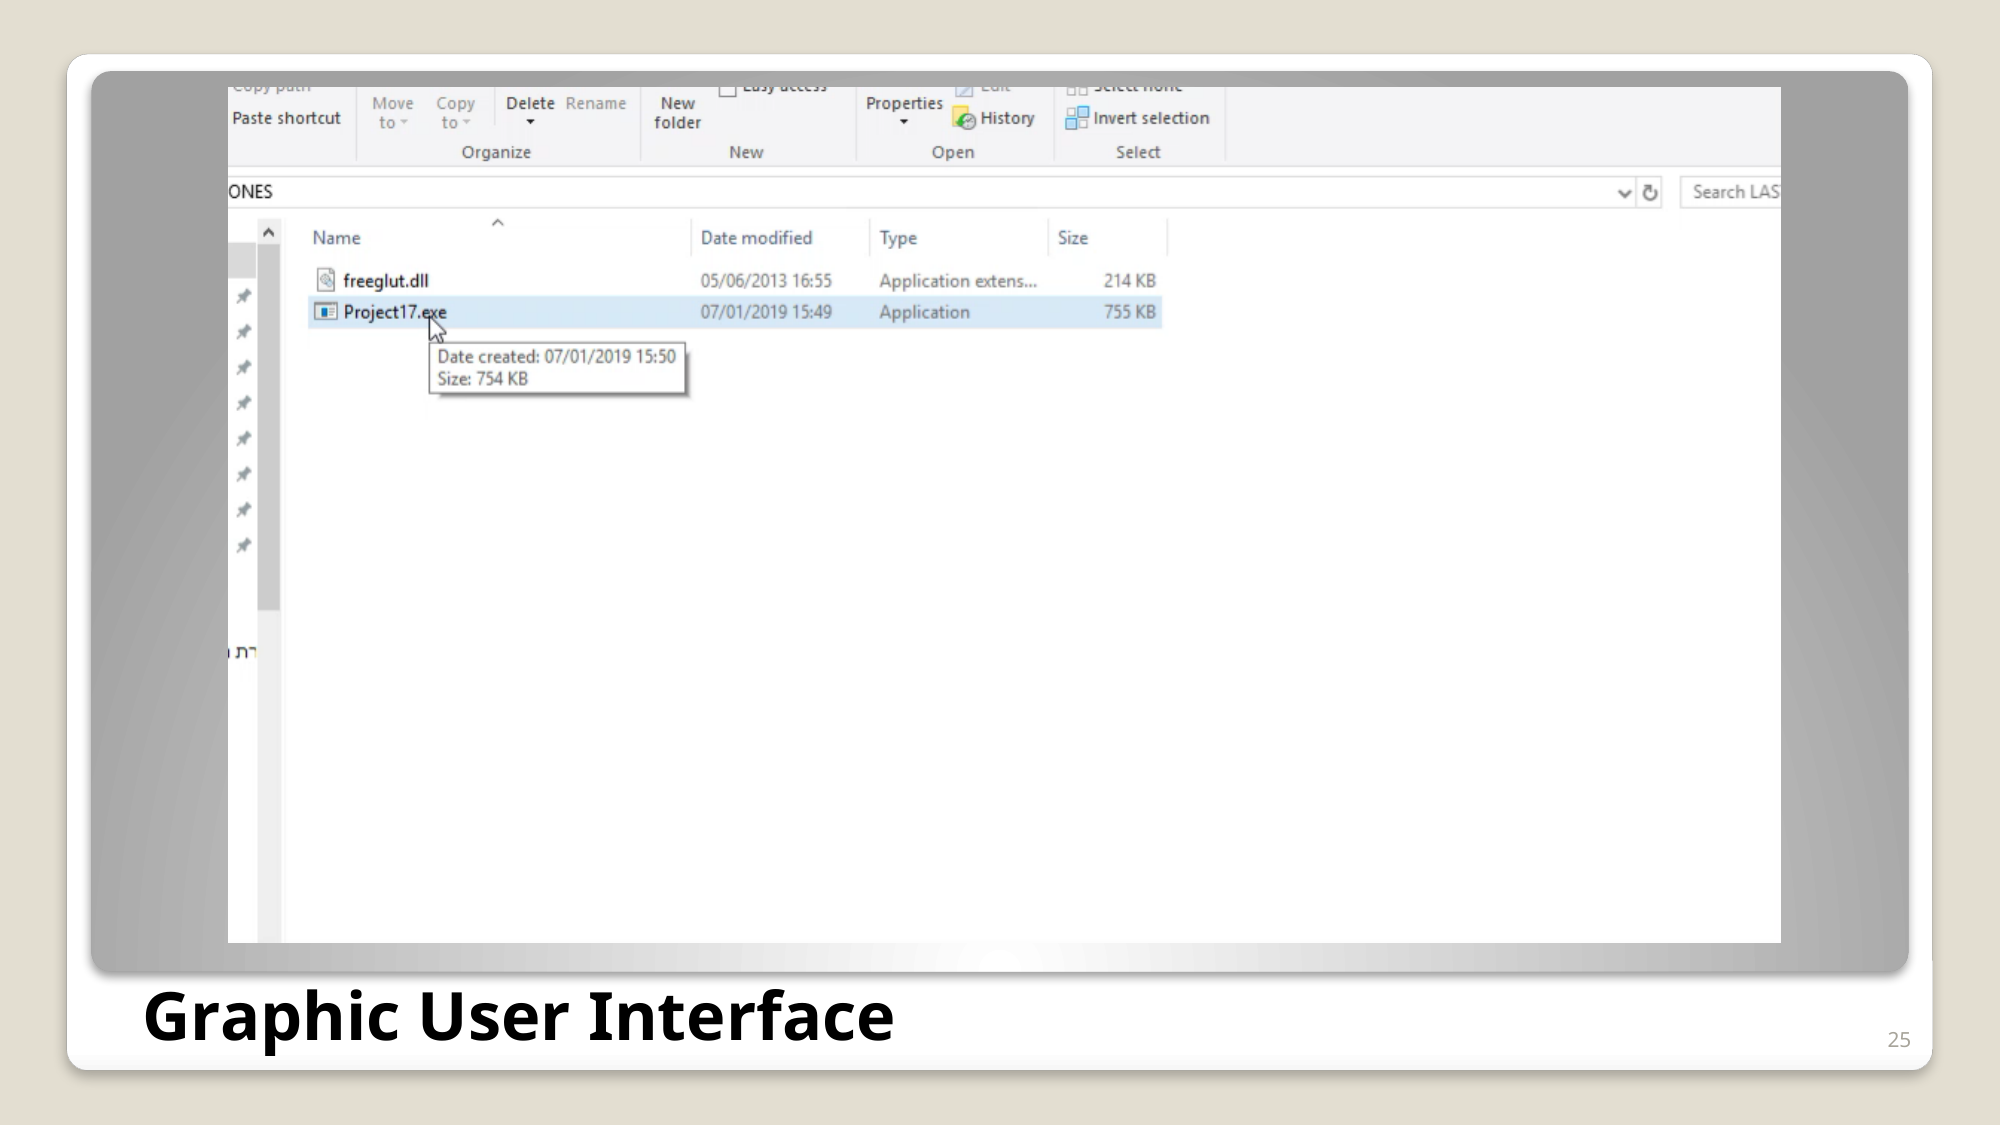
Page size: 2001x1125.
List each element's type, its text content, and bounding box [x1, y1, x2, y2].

text_box Graphic User Interface [127, 966, 912, 1062]
slide_number 25 [1825, 1002, 1926, 1063]
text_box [227, 86, 1782, 944]
